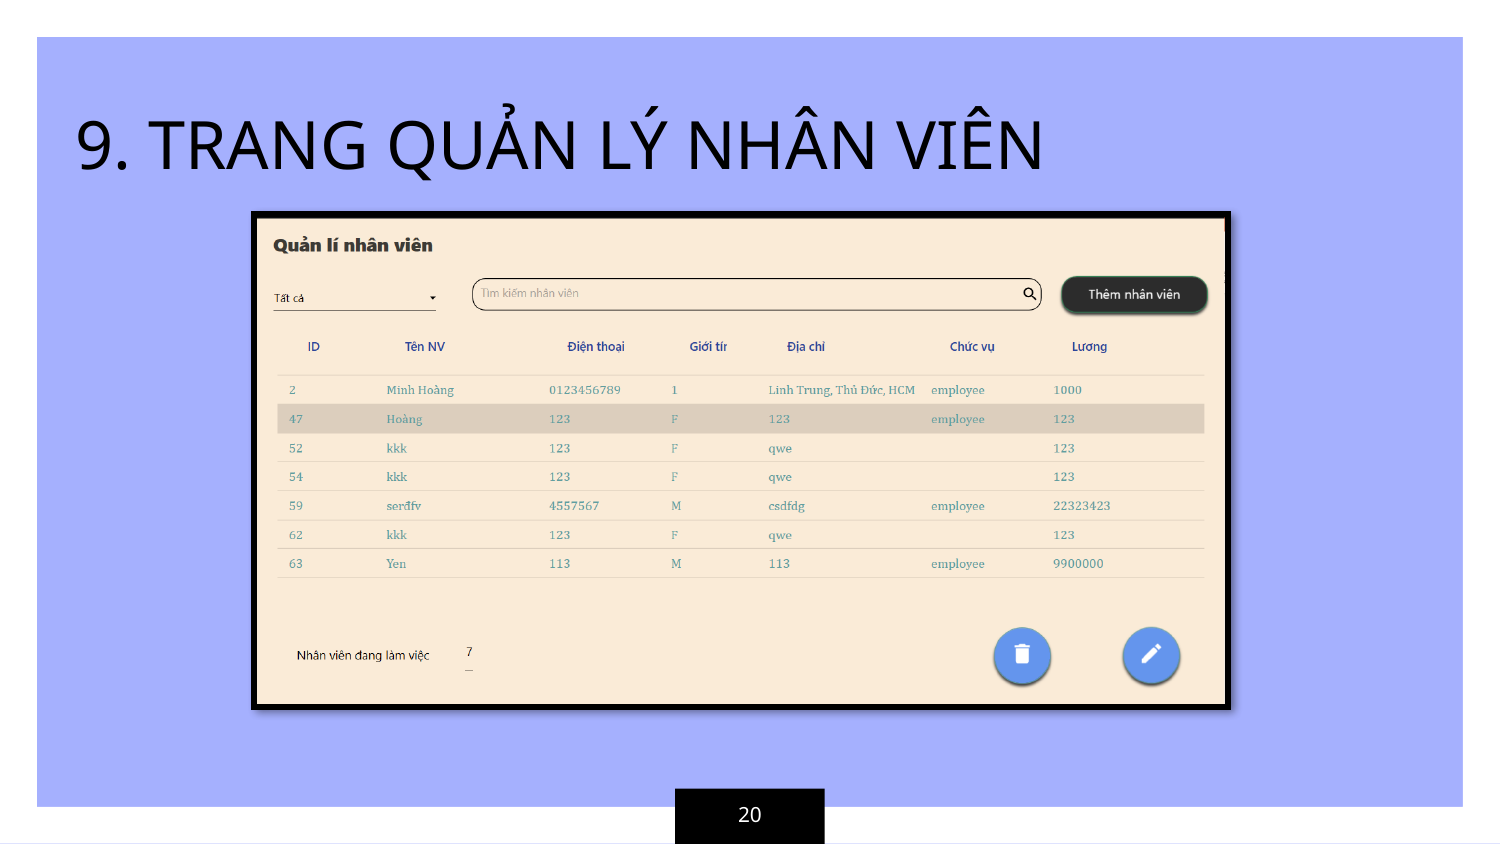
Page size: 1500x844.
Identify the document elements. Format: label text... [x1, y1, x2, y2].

slide_number 20 [675, 788, 825, 844]
text_box 9. TRANG QUẢN LÝ NHÂN VIÊN [60, 105, 1362, 198]
picture [257, 216, 1226, 705]
